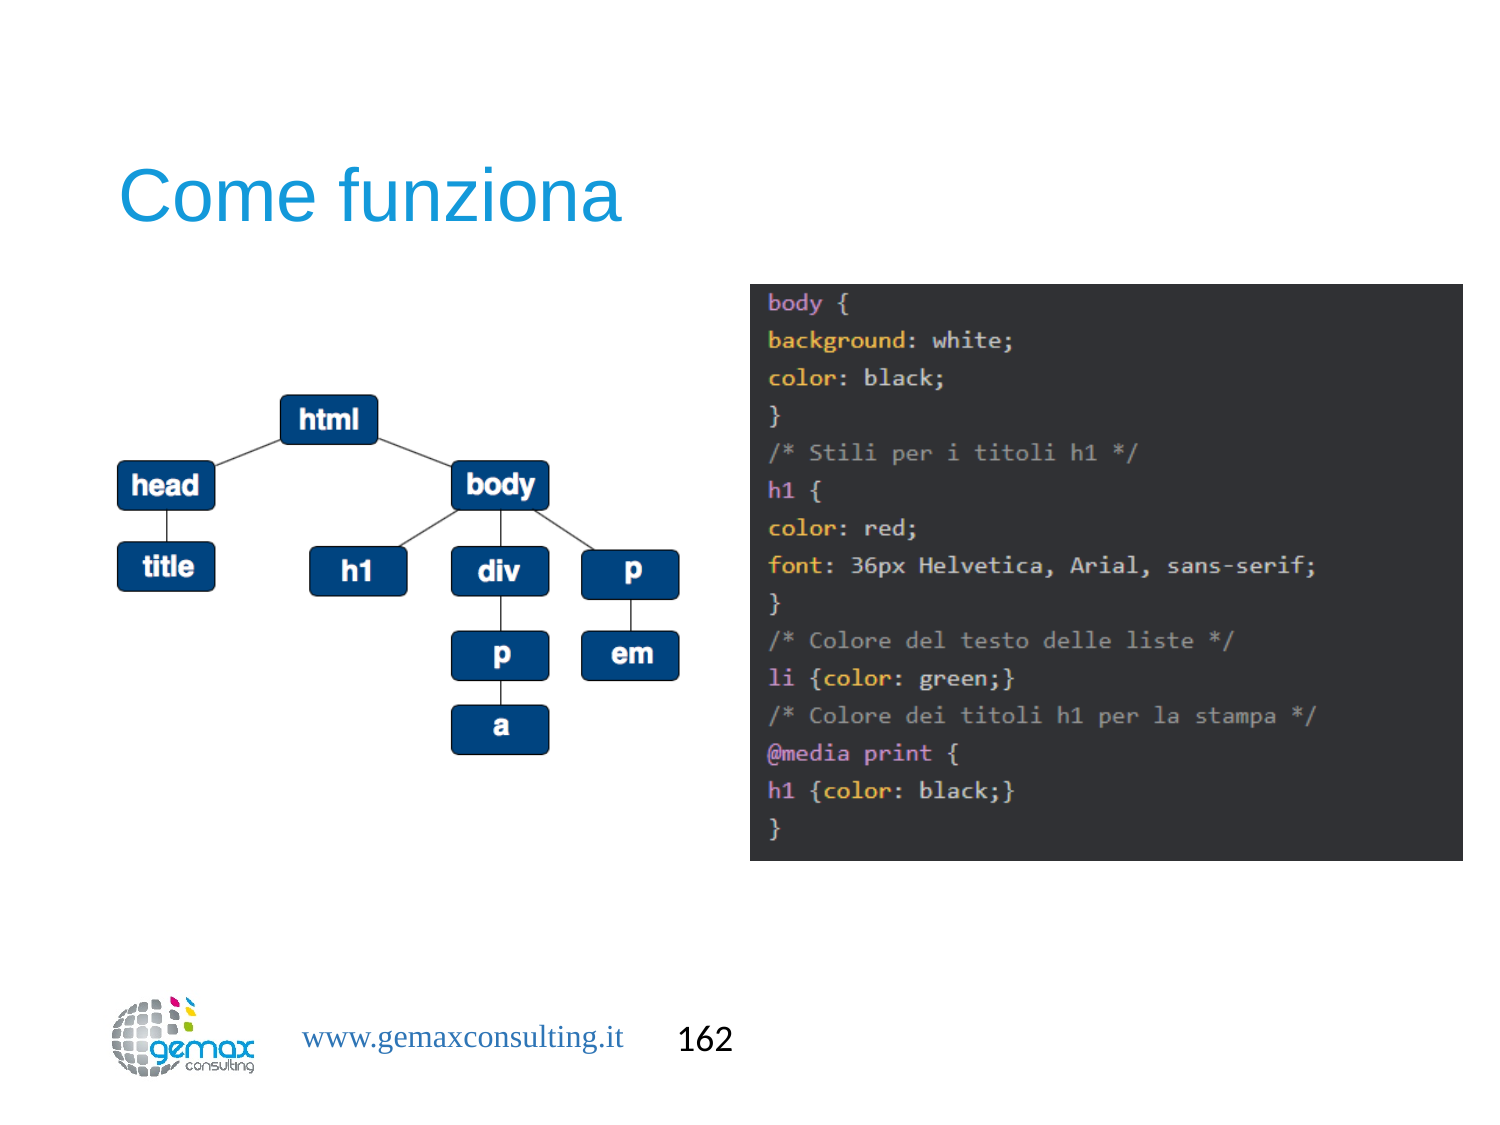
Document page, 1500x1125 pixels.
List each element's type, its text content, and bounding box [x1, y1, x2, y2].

title Come funziona [103, 59, 1397, 278]
picture [102, 364, 696, 781]
slide_number 162 [661, 1006, 793, 1067]
picture [749, 284, 1463, 862]
picture [103, 990, 262, 1083]
